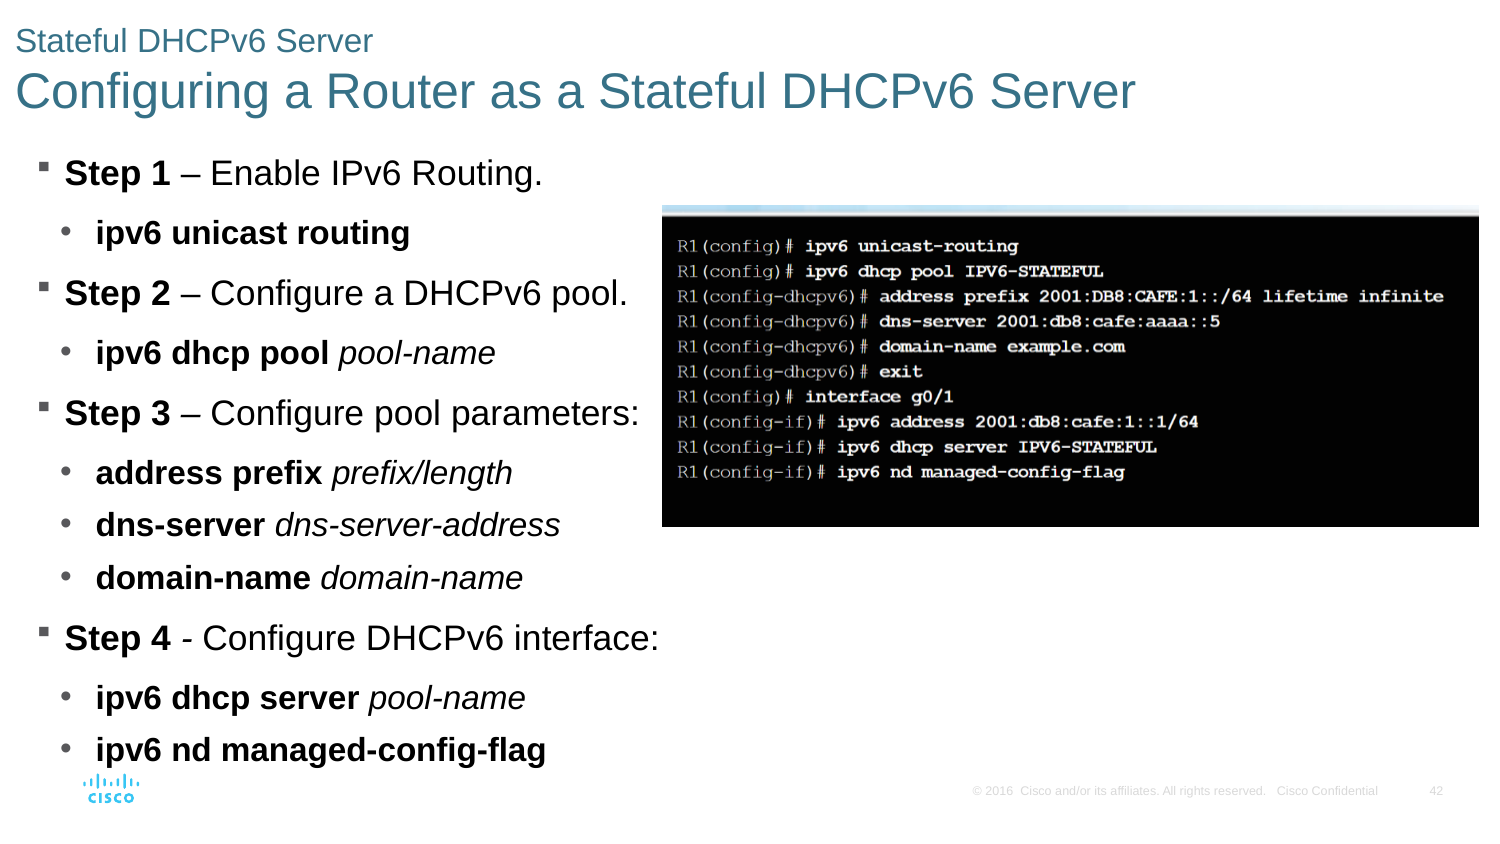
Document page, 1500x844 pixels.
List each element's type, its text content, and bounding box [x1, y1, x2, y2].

list Step 1 – Enable IPv6 Routing. ipv6 unicast routing Step 2 – Configure a DHCPv6 pool. ipv6 dhcp pool pool-name Step 3 – Configure pool parameters: address prefix prefix/length dns-server dns-server-address domain-name domain-name Step 4 - Configure DHCPv6 interface: ipv6 dhcp server pool-name ipv6 nd managed-config-flag [21, 142, 769, 791]
picture [661, 205, 1479, 527]
title Stateful DHCPv6 Server Configuring a Router as a Stateful DHCPv6 Server [0, 6, 1500, 131]
